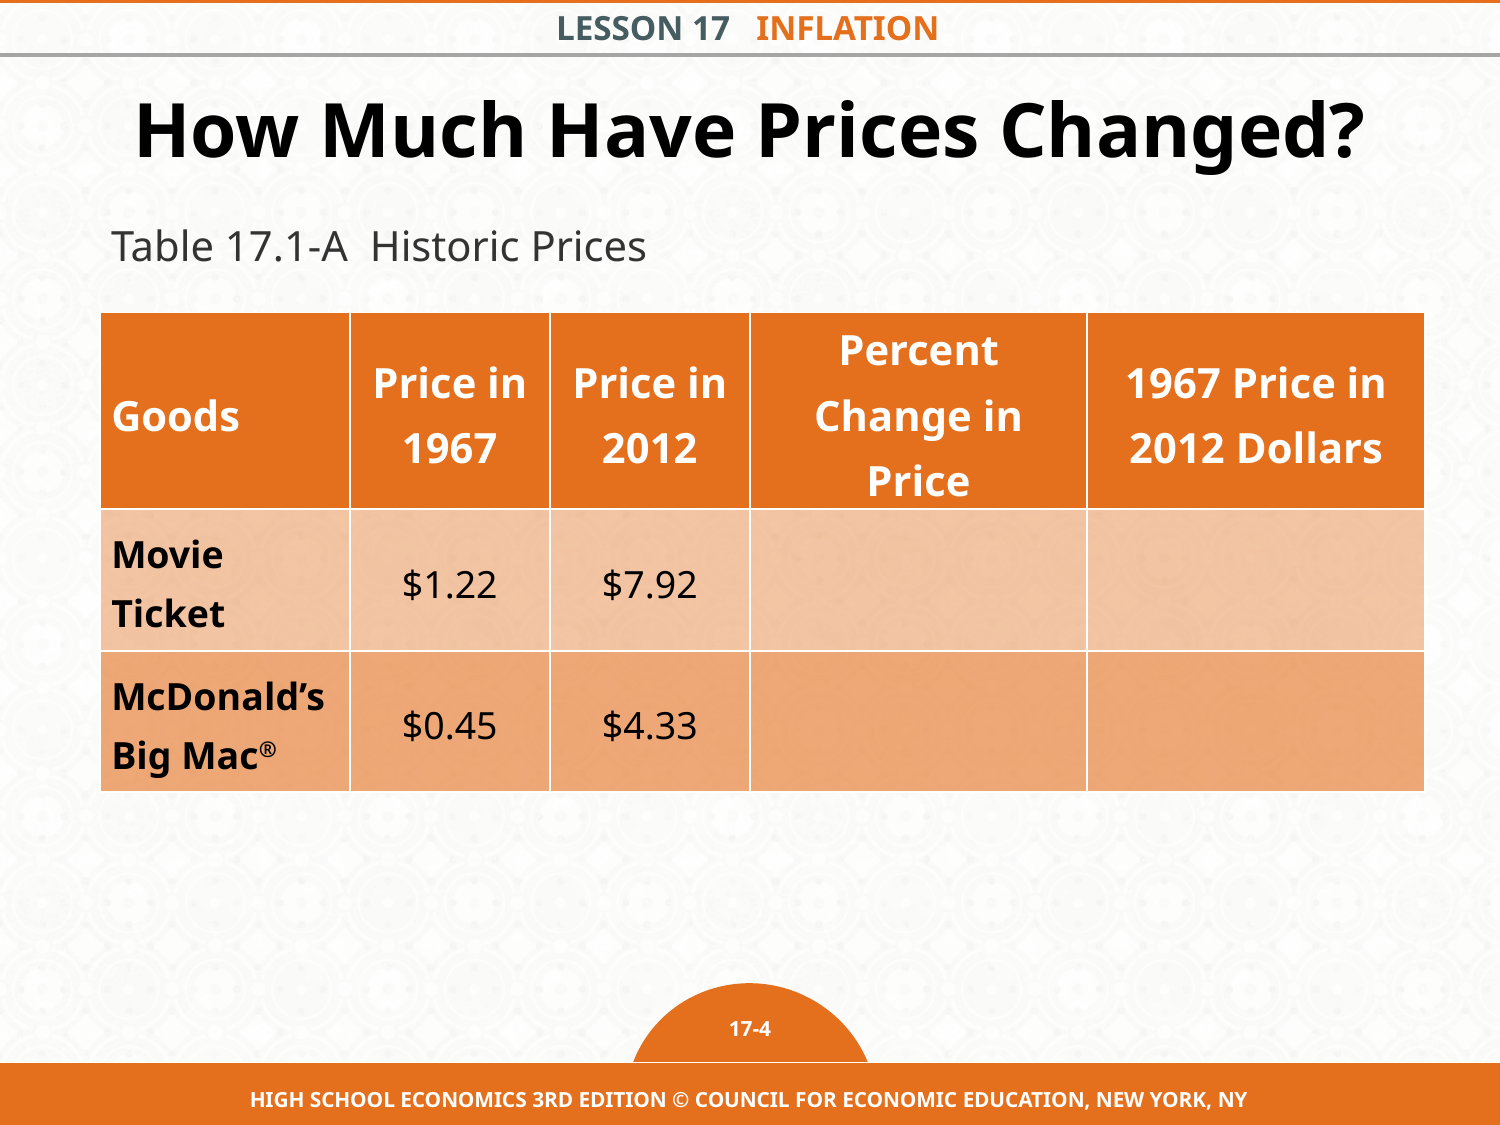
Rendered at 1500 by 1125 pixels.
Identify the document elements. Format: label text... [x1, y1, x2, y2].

table_cell [1088, 652, 1424, 791]
table_cell [1088, 510, 1424, 650]
table_header Price in 1967 [351, 313, 549, 508]
table_cell [751, 510, 1086, 650]
picture [0, 3, 1500, 53]
table_cell $4.33 [551, 652, 749, 791]
picture [0, 57, 1500, 1062]
table_header Percent Change in Price [751, 313, 1086, 508]
text_box Table 17.1-A Historic Prices [96, 212, 663, 278]
table_cell [751, 652, 1086, 791]
table_cell McDonald’s Big Mac® [101, 652, 349, 791]
table_cell $1.22 [351, 510, 549, 650]
table_header Price in 2012 [551, 313, 749, 508]
title How Much Have Prices Changed? [75, 62, 1425, 193]
table_cell $0.45 [351, 652, 549, 791]
table_header 1967 Price in 2012 Dollars [1088, 313, 1424, 508]
table_cell $7.92 [551, 510, 749, 650]
table_header Goods [101, 313, 349, 508]
table_cell Movie Ticket [101, 510, 349, 650]
